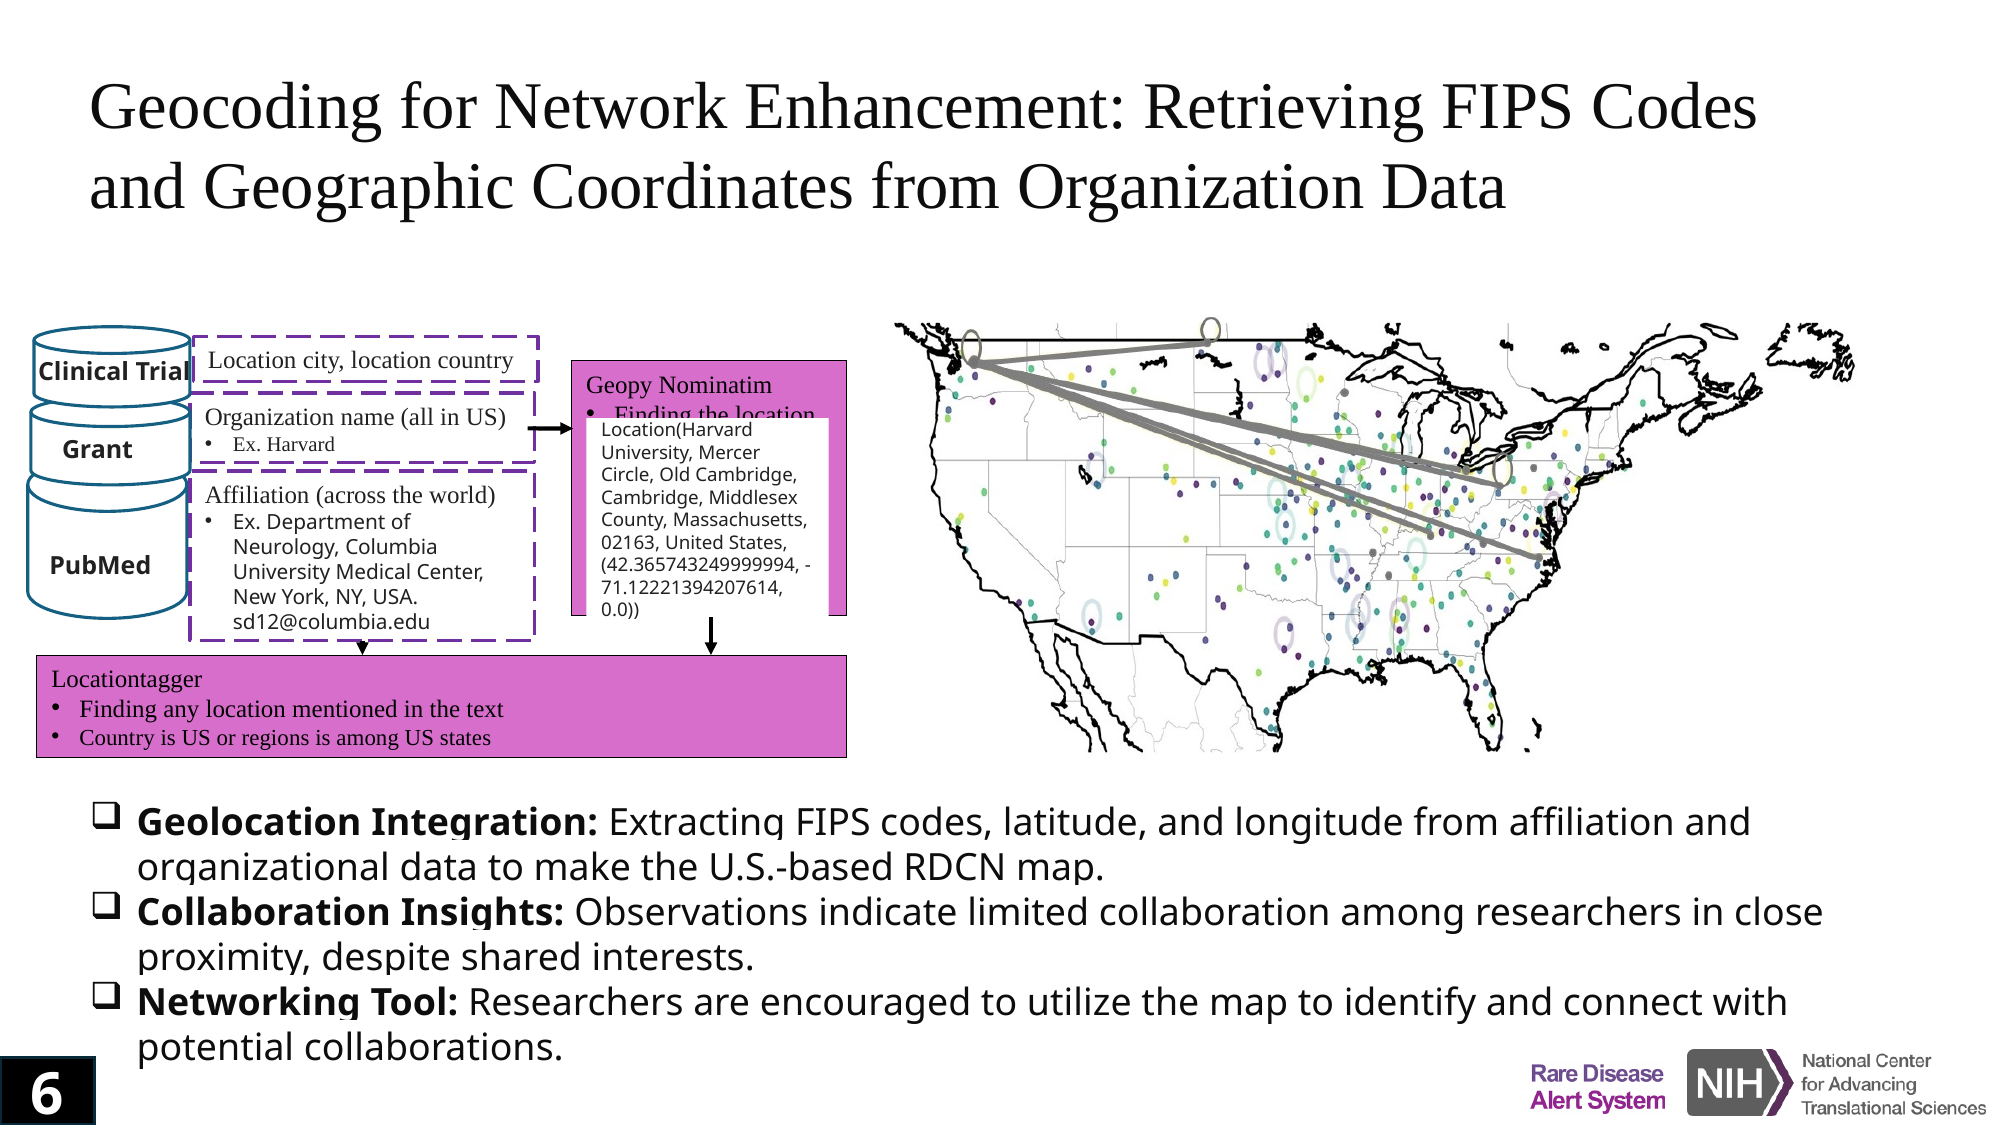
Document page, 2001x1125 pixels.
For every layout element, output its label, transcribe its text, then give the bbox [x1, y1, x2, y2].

picture [1687, 1048, 1986, 1117]
text_box [32, 325, 192, 348]
text_box Geolocation Integration: Extracting FIPS codes, latitude, and longitude from affiliation and organizational data to make the U.S.-based RDCN map. Collaboration Insights: Observations indicate limited collaboration among researchers in close proximity, despite shared interests. Networking Tool: Researchers are encouraged to utilize the map to identify and connect with potential collaborations. [74, 790, 1973, 1076]
text_box Clinical Trial [23, 348, 241, 393]
text_box [26, 474, 189, 620]
text_box [32, 393, 192, 409]
text_box [29, 402, 192, 487]
text_box Locationtagger Finding any location mentioned in the text Country is US or regions is among US states [36, 655, 847, 758]
text_box Grant [47, 426, 204, 471]
text_box Location city, location country [193, 336, 538, 382]
text_box 6 [0, 1056, 96, 1125]
text_box Geopy Nominatim Finding the location n [571, 360, 847, 616]
text_box Geocoding for Network Enhancement: Retrieving FIPS Codes and Geographic Coordinates from Organization Data [74, 54, 1800, 230]
text_box PubMed [34, 542, 189, 587]
text_box Organization name (all in US) Ex. Harvard [189, 393, 535, 463]
text_box Affiliation (across the world) Ex. Department of Neurology, Columbia University Medical Center, New York, NY, USA. sd12@columbia.edu [189, 471, 535, 641]
picture [1529, 1061, 1665, 1115]
picture [888, 307, 1858, 760]
text_box Location(Harvard University, Mercer Circle, Old Cambridge, Cambridge, Middlesex County, Massachusetts, 02163, United States, (42.365743249999994, -71.12221394207614, 0.0)) [586, 418, 829, 621]
